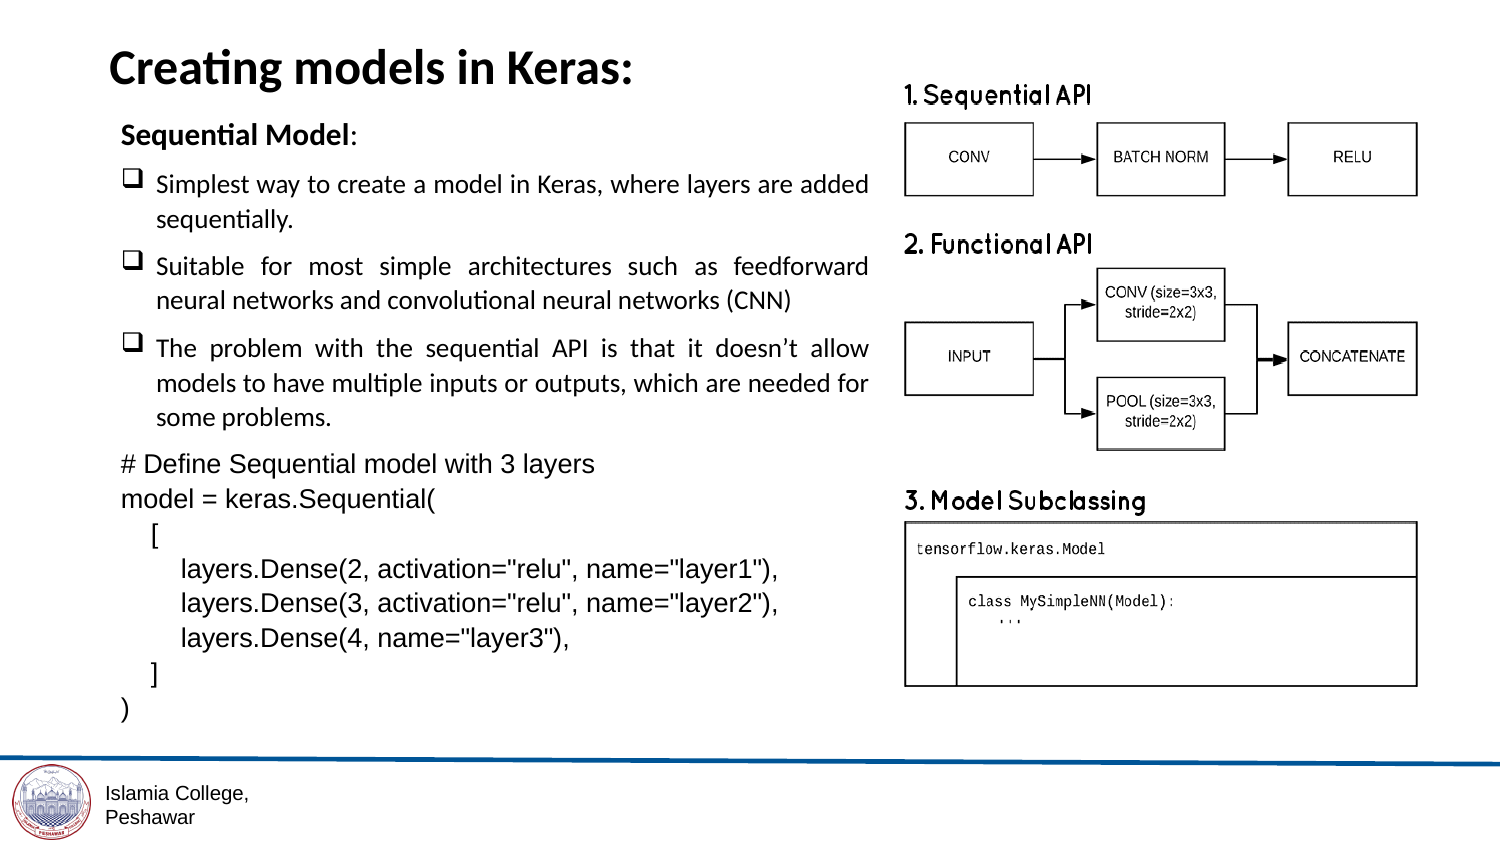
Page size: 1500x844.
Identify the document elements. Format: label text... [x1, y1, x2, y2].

text_box Creating models in Keras: [94, 23, 650, 103]
text_box Sequential Model: Simplest way to create a model in Keras, where layers are added sequentially. Suitable for most simple architectures such as feedforward neural networks and convolutional neural networks (CNN) The problem with the sequential API is that it doesn’t allow models to have multiple inputs or outputs, which are needed for some problems. # Define Sequential model with 3 layers model = keras.Sequential( [ layers.Dense(2, activation="relu", name="layer1"), layers.Dense(3, activation="relu", name="layer2"), layers.Dense(4, name="layer3"), ] ) [106, 104, 885, 730]
text_box Islamia College, Peshawar [96, 774, 288, 836]
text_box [0, 757, 1500, 765]
picture [11, 763, 91, 840]
picture [872, 68, 1449, 708]
